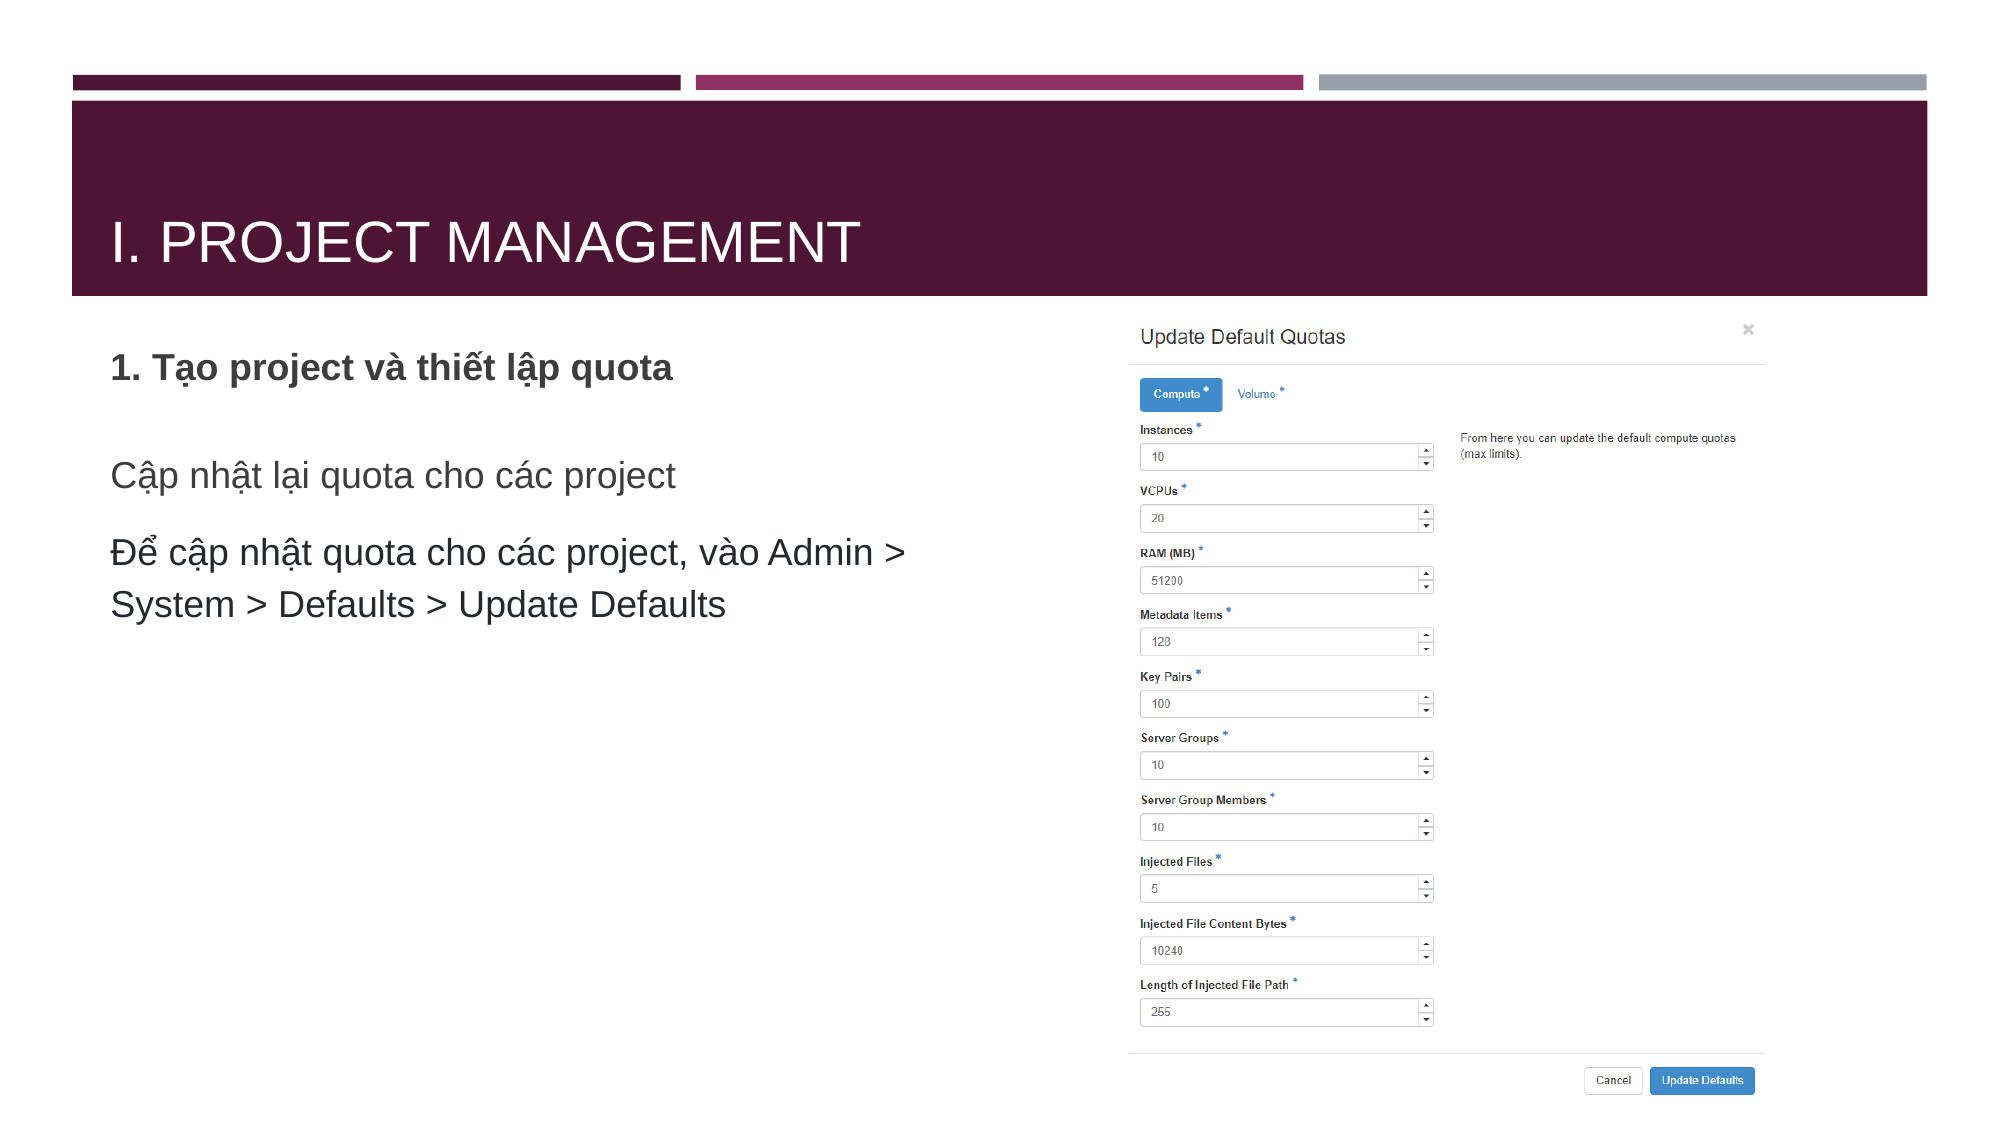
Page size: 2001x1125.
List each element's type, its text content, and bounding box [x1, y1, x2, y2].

picture [1129, 310, 1765, 1105]
title I. PROJECT MANAGEMENT [95, 115, 1905, 282]
list 1. Tạo project và thiết lập quota Cập nhật lại quota cho các project Để cập nhật quota cho các project, vào Admin > System > Defaults > Update Defaults [95, 344, 964, 1105]
